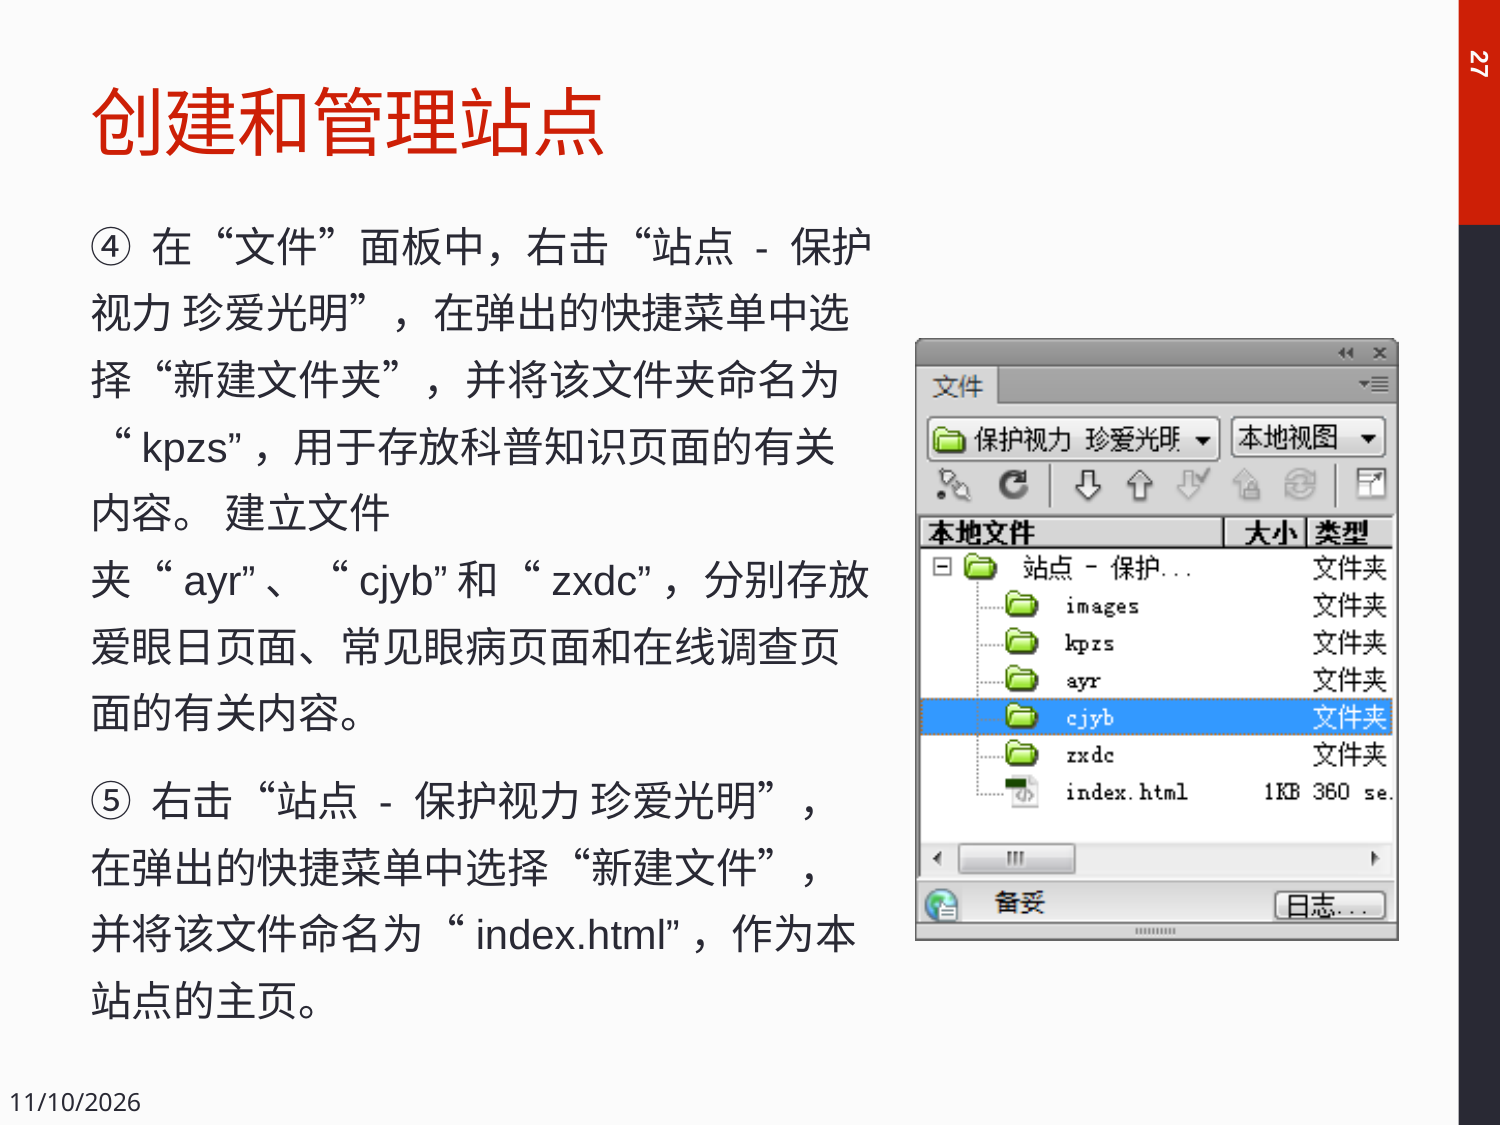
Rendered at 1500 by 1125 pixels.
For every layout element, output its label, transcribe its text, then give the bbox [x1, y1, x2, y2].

title 创建和管理站点 [75, 24, 1282, 173]
list ④ 在“文件”面板中，右击“站点 - 保护视力 珍爱光明”，在弹出的快捷菜单中选择“新建文件夹”，并将该文件夹命名为“kpzs”，用于存放科普知识页面的有关内容。 建立文件夹“ayr”、“cjyb”和“zxdc”，分别存放爱眼日页面、常见眼病页面和在线调查页面的有关内容。 ⑤ 右击“站点 - 保护视力 珍爱光明”，在弹出的快捷菜单中选择“新建文件”，并将该文件命名为“index.html”，作为本站点的主页。 [75, 196, 892, 1035]
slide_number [0, 1070, 183, 1121]
slide_number 27 [1450, 15, 1500, 114]
picture [914, 337, 1399, 941]
